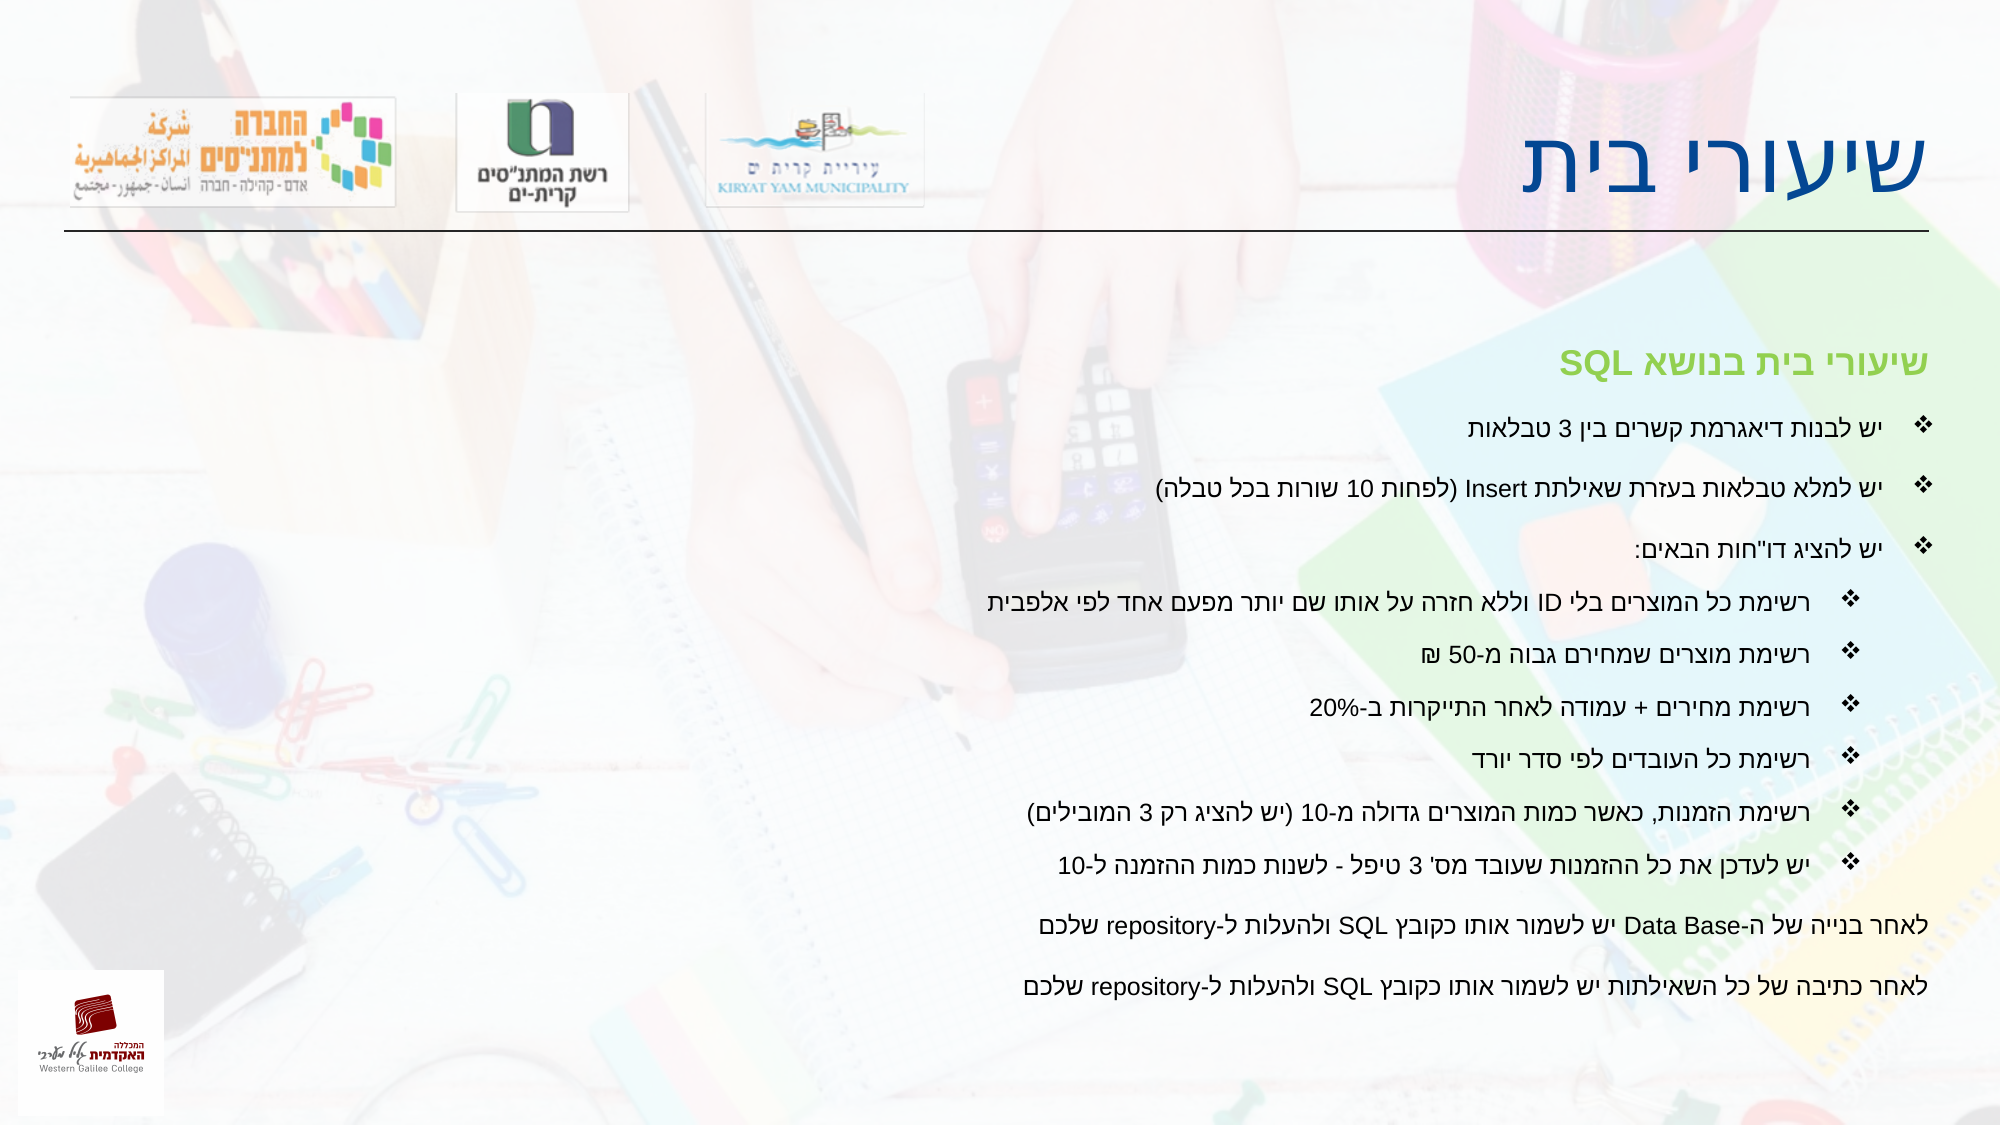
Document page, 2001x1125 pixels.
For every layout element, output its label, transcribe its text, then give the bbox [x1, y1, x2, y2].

list שיעורי בית בנושא SQL יש לבנות דיאגרמת קשרים בין 3 טבלאות יש למלא טבלאות בעזרת שאילתת Insert (לפחות 10 שורות בכל טבלה) יש להציג דו"חות הבאים: רשימת כל המוצרים בלי ID וללא חזרה על אותו שם יותר מפעם אחד לפי אלפבית רשימת מוצרים שמחירם גבוה מ-50 ₪ רשימת מחירים + עמודה לאחר התייקרות ב-20% רשימת כל העובדים לפי סדר יורד רשימת הזמנות, כאשר כמות המוצרים גדולה מ-10 (יש להציג רק 3 המובילים) יש לעדכן את כל ההזמנות שעובד מס' 3 טיפל - לשנות כמות ההזמנה ל-10 לאחר בנייה של ה-Data Base יש לשמור אותו כקובץ SQL ולהעלות ל-repository שלכם לאחר כתיבה של כל השאילתות יש לשמור אותו כקובץ SQL ולהעלות ל-repository שלכם [979, 309, 1930, 1043]
picture [70, 93, 925, 213]
title שיעורי בית [64, 55, 1930, 221]
picture [18, 970, 164, 1116]
